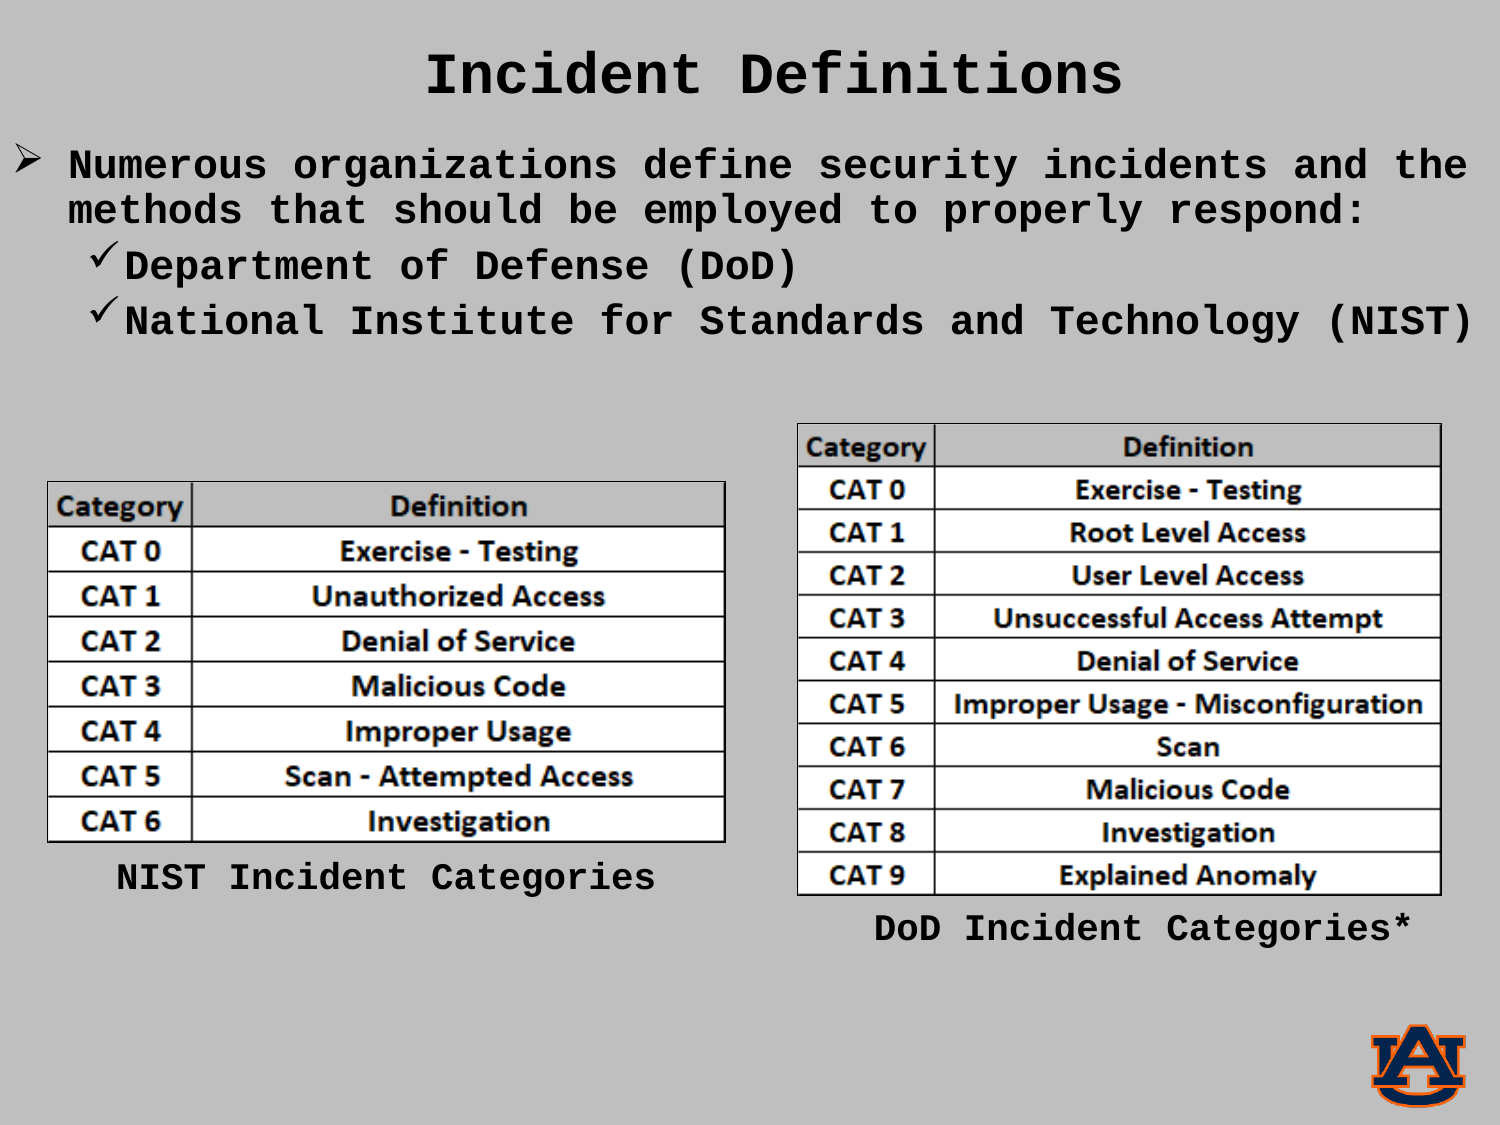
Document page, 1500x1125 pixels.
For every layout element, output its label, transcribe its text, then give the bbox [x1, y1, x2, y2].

text_box Incident Definitions [340, 0, 1209, 142]
list Numerous organizations define security incidents and the methods that should be employed to properly respond: Department of Defense (DoD) National Institute for Standards and Technology (NIST) [11, 143, 1489, 362]
picture [796, 423, 1442, 896]
picture [1369, 1022, 1475, 1108]
text_box NIST Incident Categories [101, 852, 672, 905]
picture [46, 481, 726, 843]
text_box DoD Incident Categories* [858, 904, 1429, 955]
